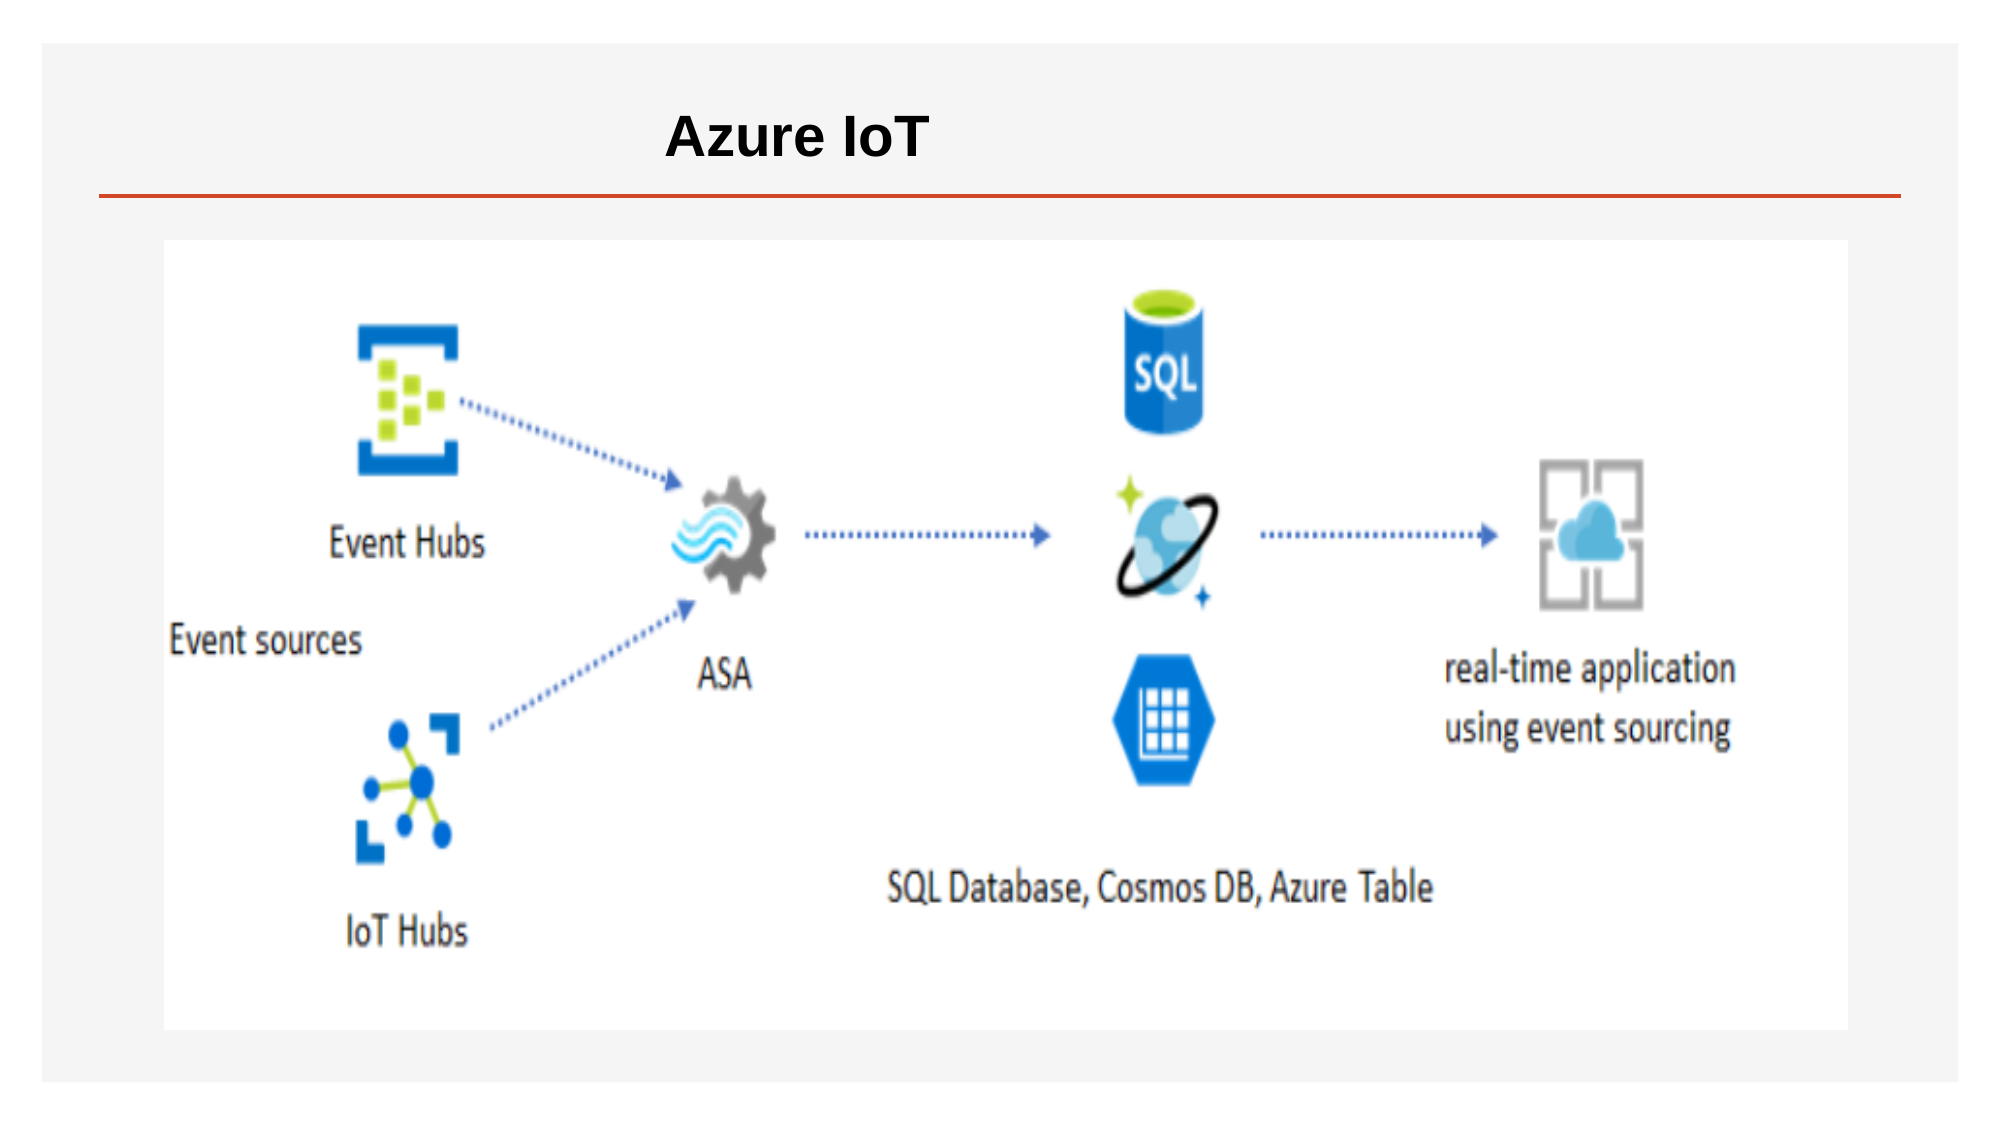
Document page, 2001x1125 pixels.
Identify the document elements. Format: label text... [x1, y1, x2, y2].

text_box Azure IoT [649, 90, 1272, 176]
picture [164, 240, 1848, 1030]
